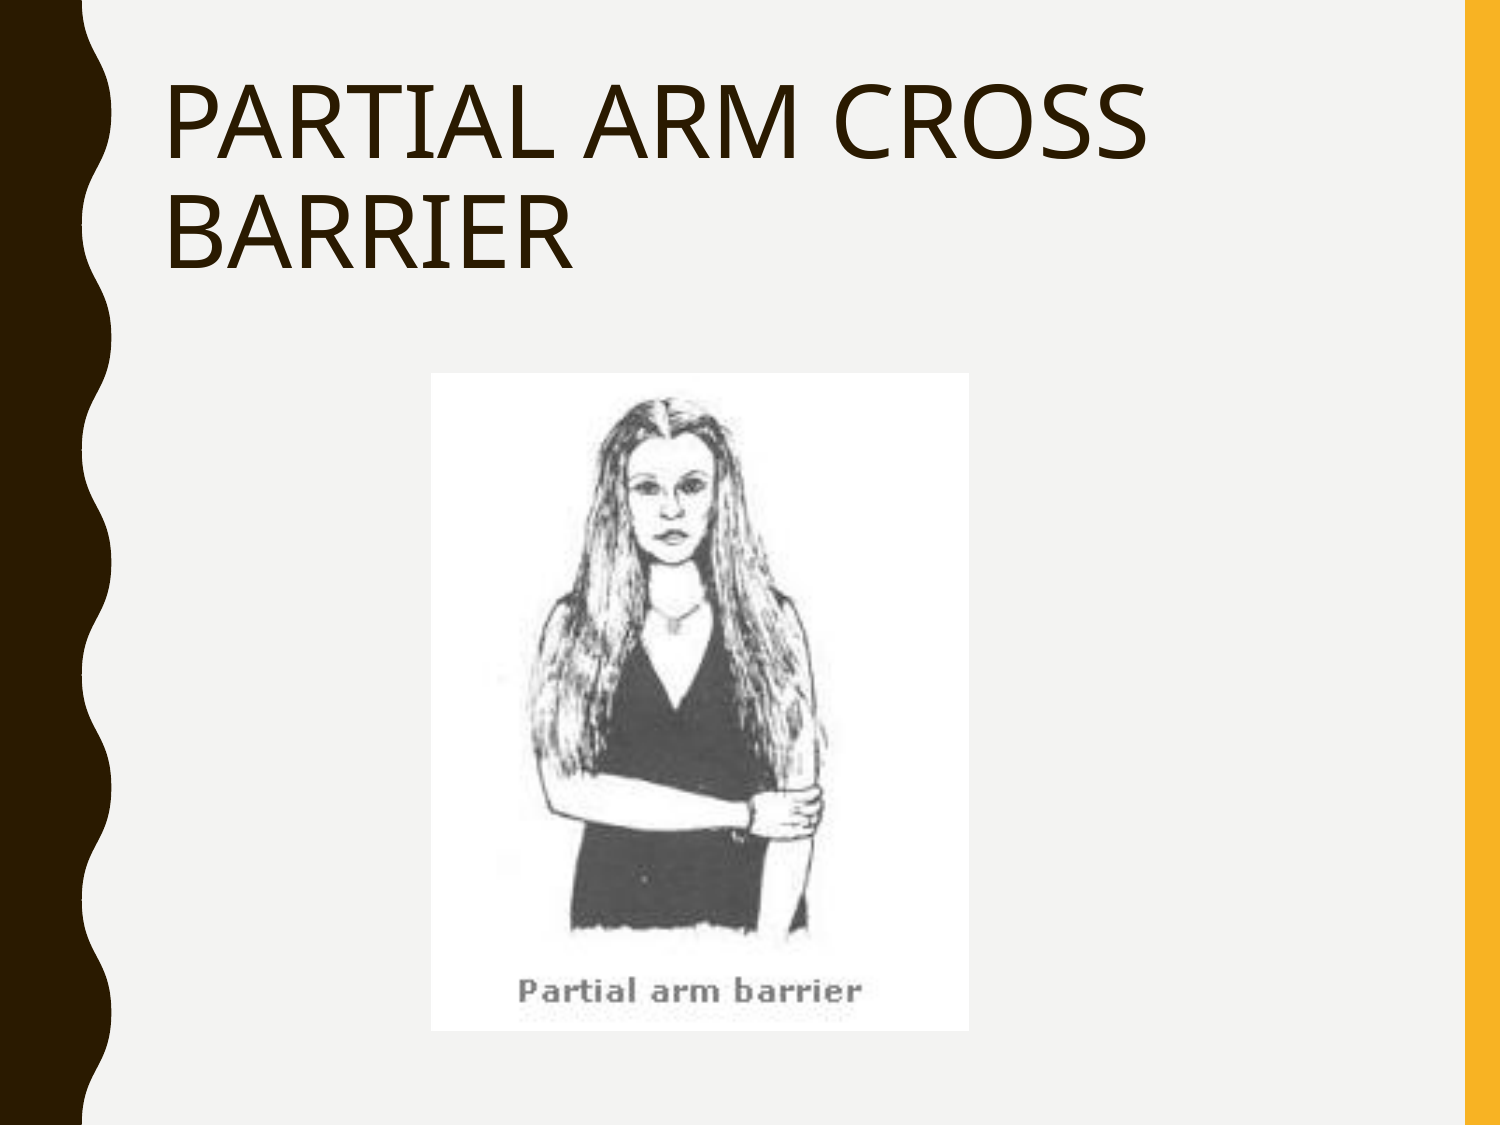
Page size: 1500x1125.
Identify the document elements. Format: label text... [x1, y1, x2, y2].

title Partial arm cross barrier [153, 62, 1407, 308]
picture [431, 373, 969, 1031]
